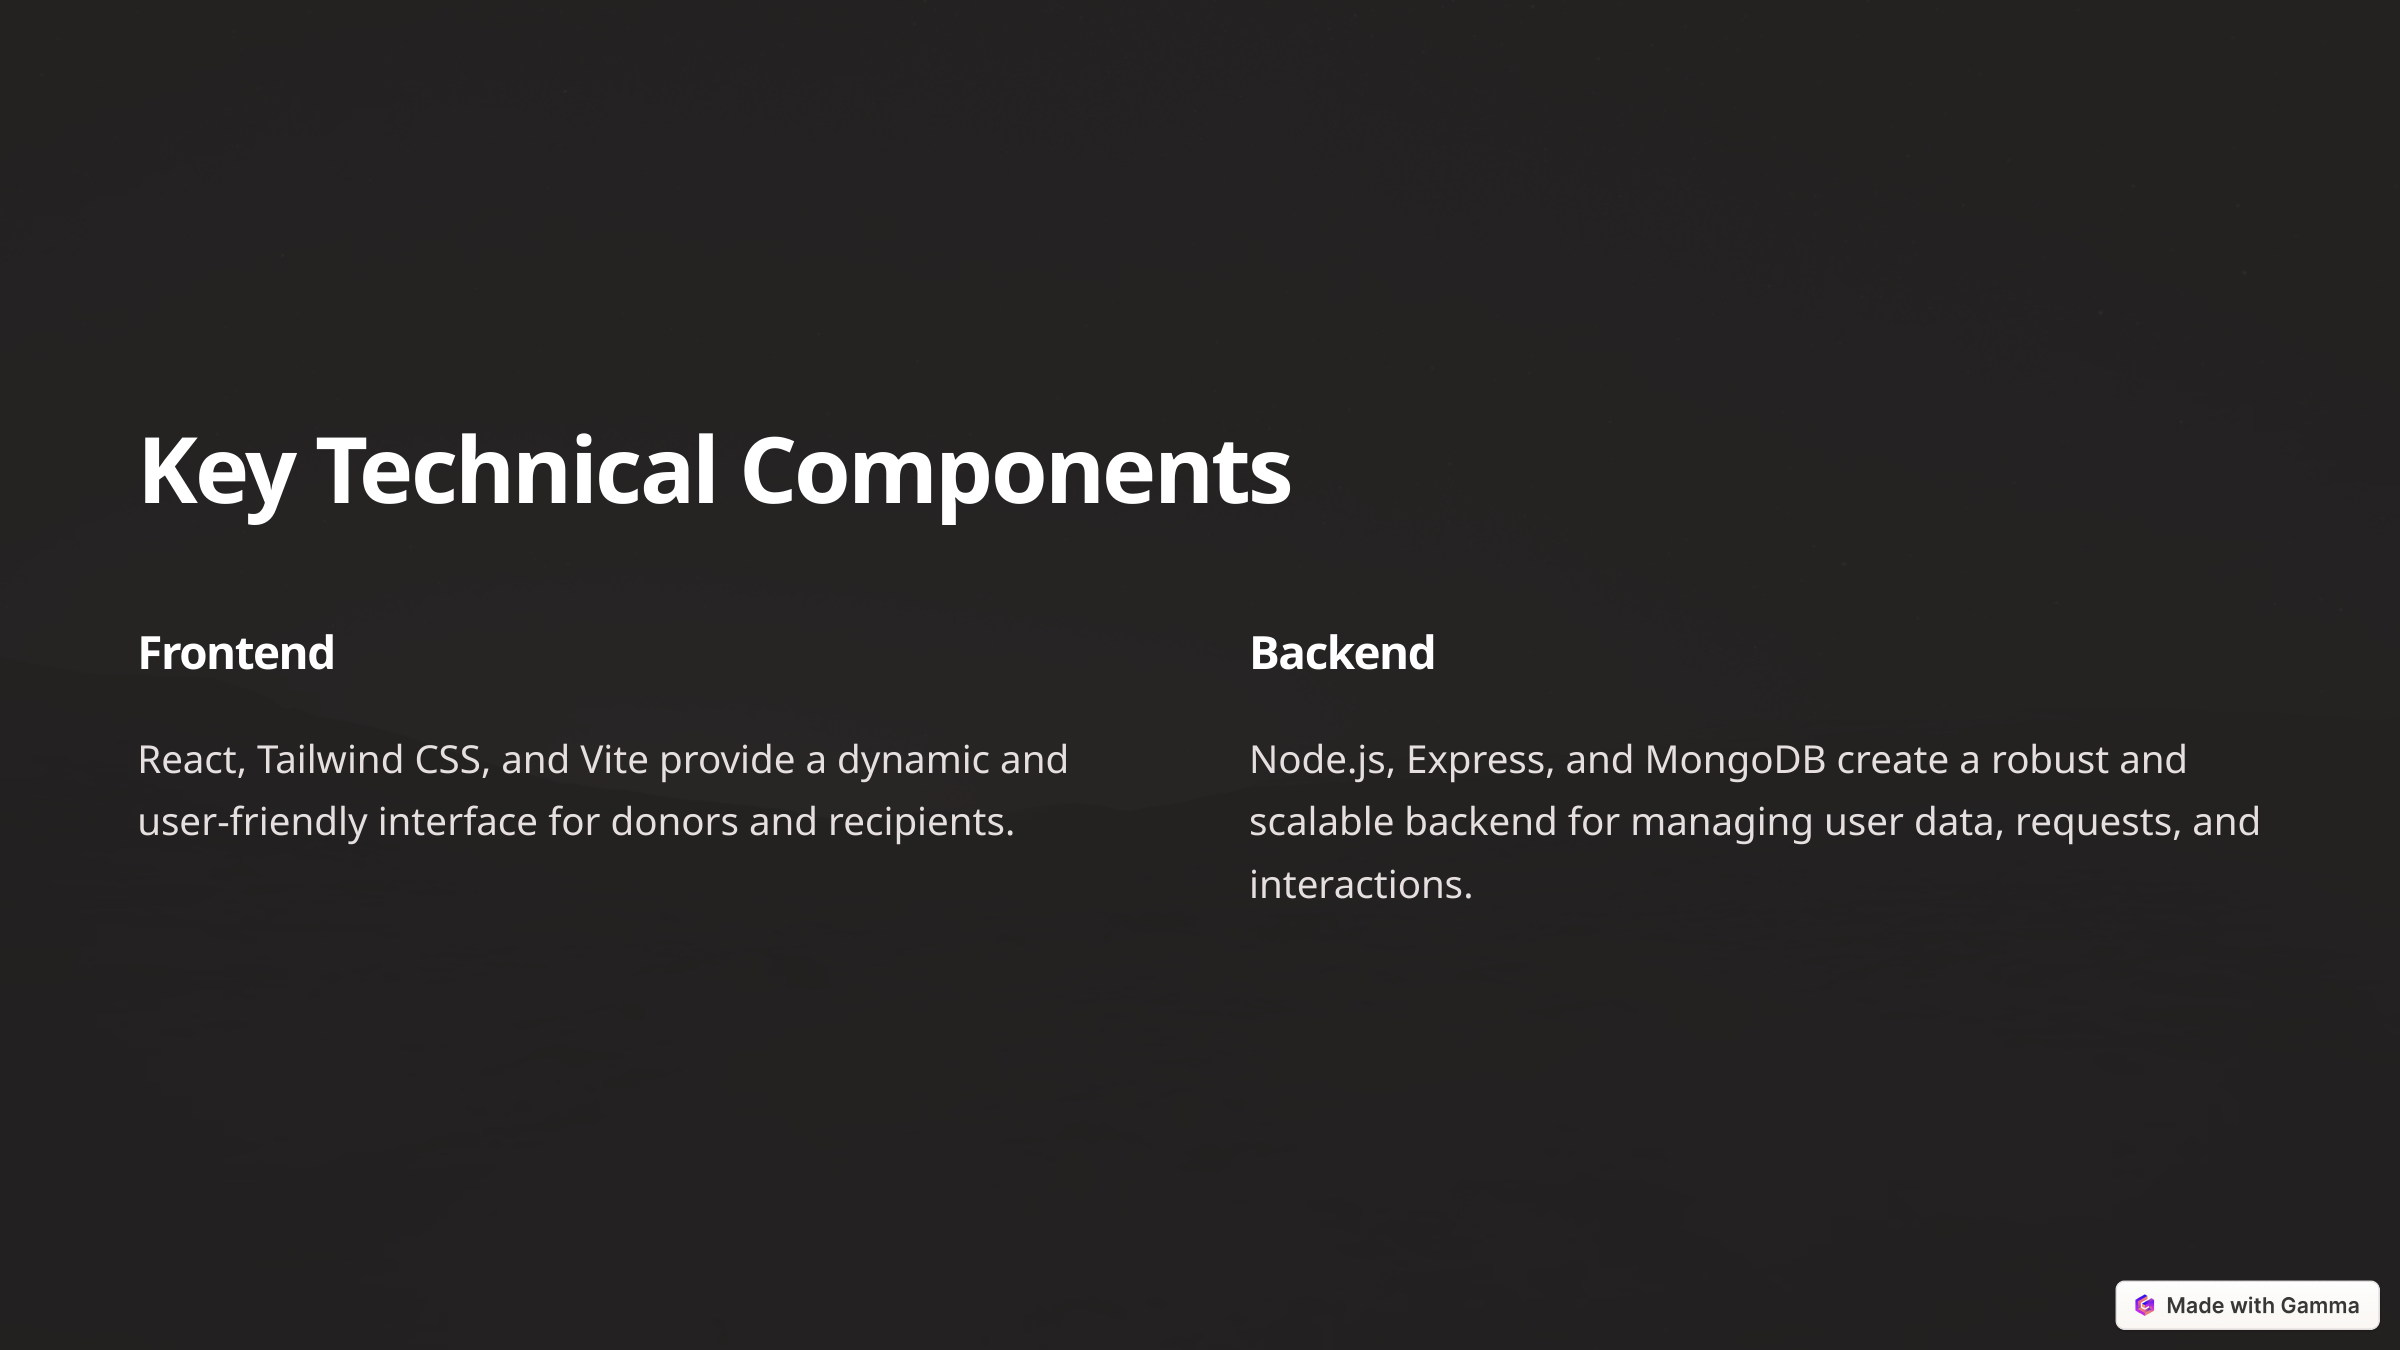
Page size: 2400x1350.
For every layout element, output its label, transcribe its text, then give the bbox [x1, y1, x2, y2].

text_box Frontend [137, 621, 600, 680]
text_box React, Tailwind CSS, and Vite provide a dynamic and user-friendly interface for donors and recipients. [137, 718, 1152, 844]
picture [2106, 1271, 2389, 1339]
text_box Backend [1249, 621, 1712, 680]
text_box Key Technical Components [137, 407, 1234, 524]
text_box Node.js, Express, and MongoDB create a robust and scalable backend for managing user data, requests, and interactions. [1249, 718, 2264, 907]
